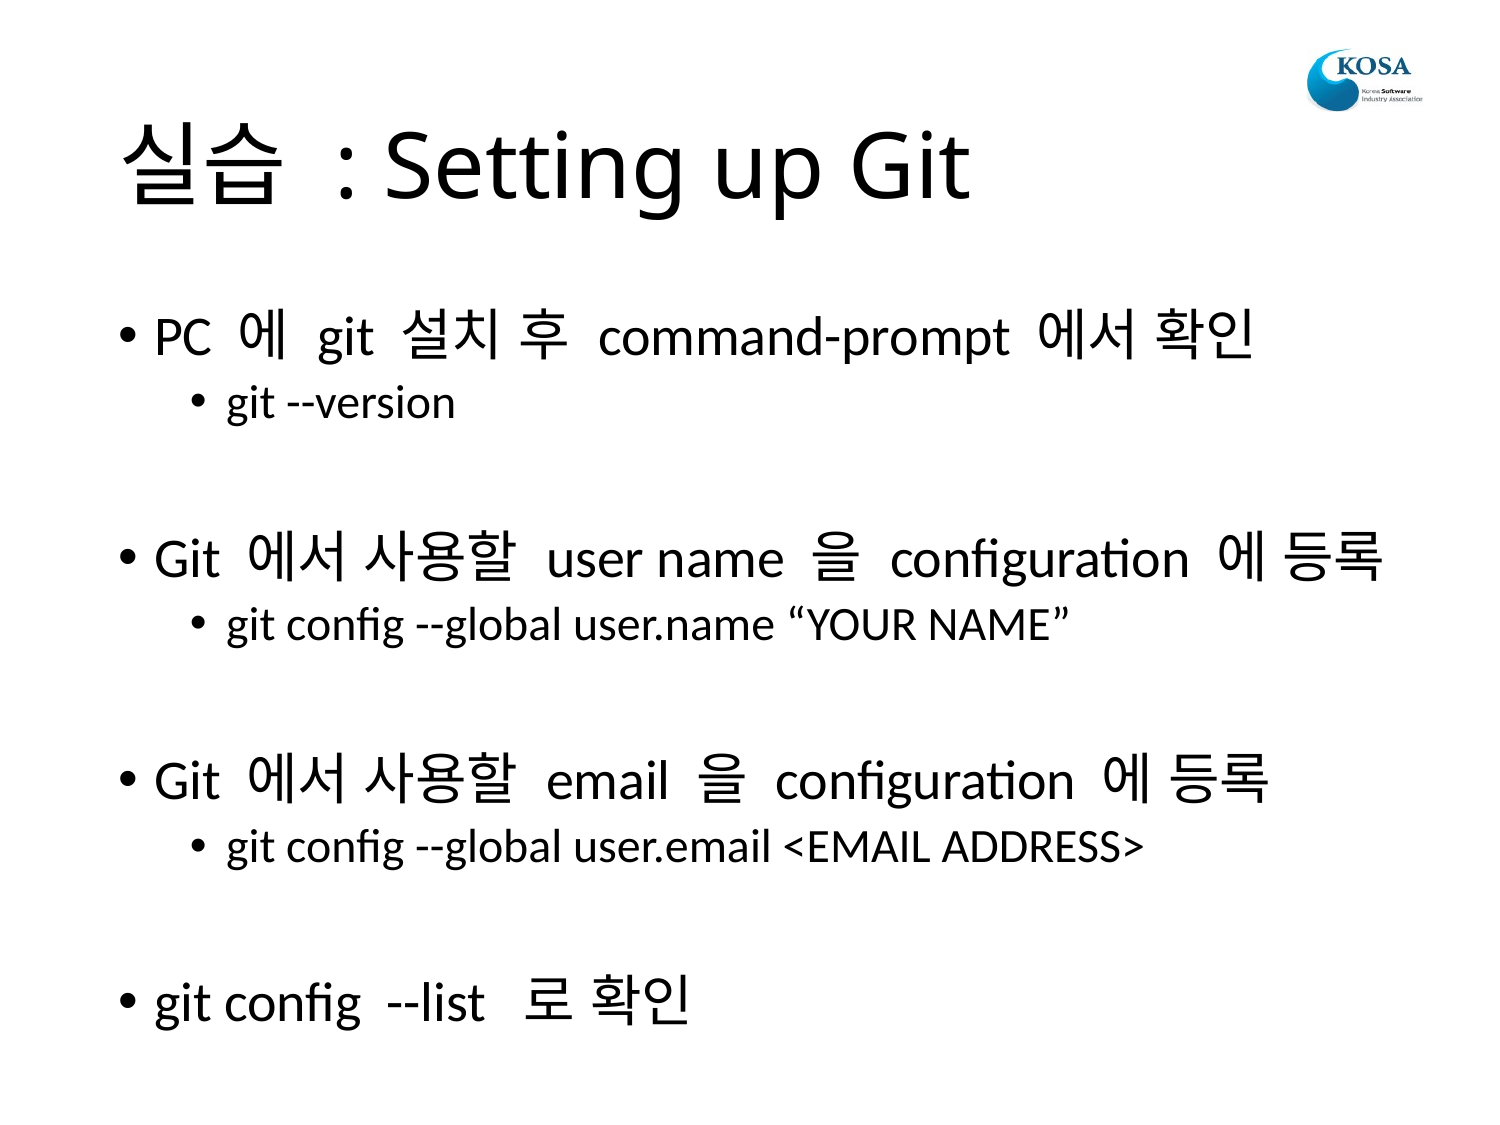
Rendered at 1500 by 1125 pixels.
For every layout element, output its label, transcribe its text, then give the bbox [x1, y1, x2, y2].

title 실습 : Setting up Git [103, 59, 1397, 278]
list PC 에 git 설치 후 command-prompt 에서 확인 git --version Git 에서 사용할 user name 을 configuration 에 등록 git config --global user.name “YOUR NAME” Git 에서 사용할 email 을 configuration 에 등록 git config --global user.email <EMAIL ADDRESS> git config --list 로 확인 [103, 299, 1449, 1052]
picture [1306, 48, 1423, 112]
